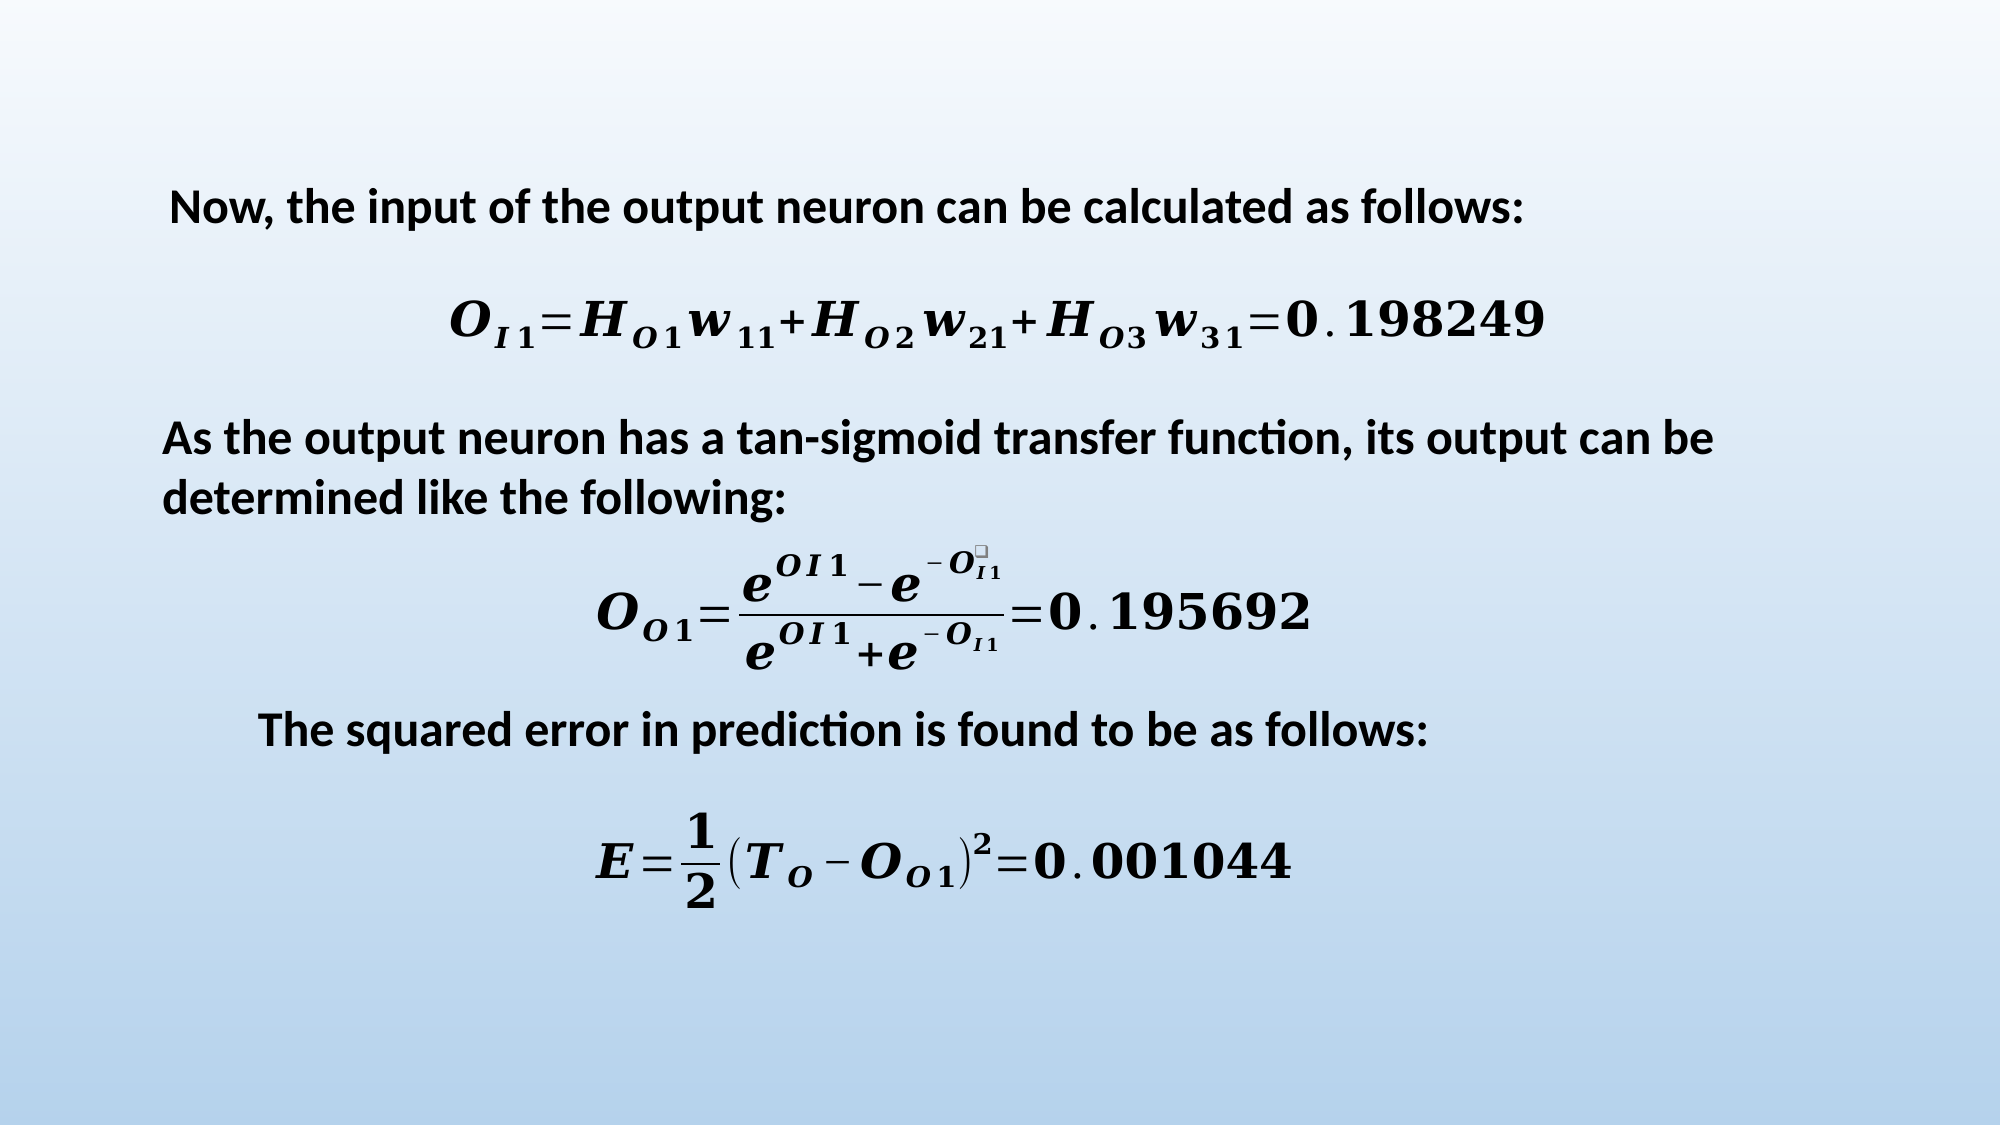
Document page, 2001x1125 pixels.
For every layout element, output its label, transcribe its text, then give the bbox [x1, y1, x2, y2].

text_box Now, the input of the output neuron can be calculated as follows: [154, 165, 1541, 241]
text_box The squared error in prediction is found to be as follows: [243, 688, 1445, 764]
text_box As the output neuron has a tan-sigmoid transfer function, its output can be determined like the following: [147, 396, 1789, 532]
